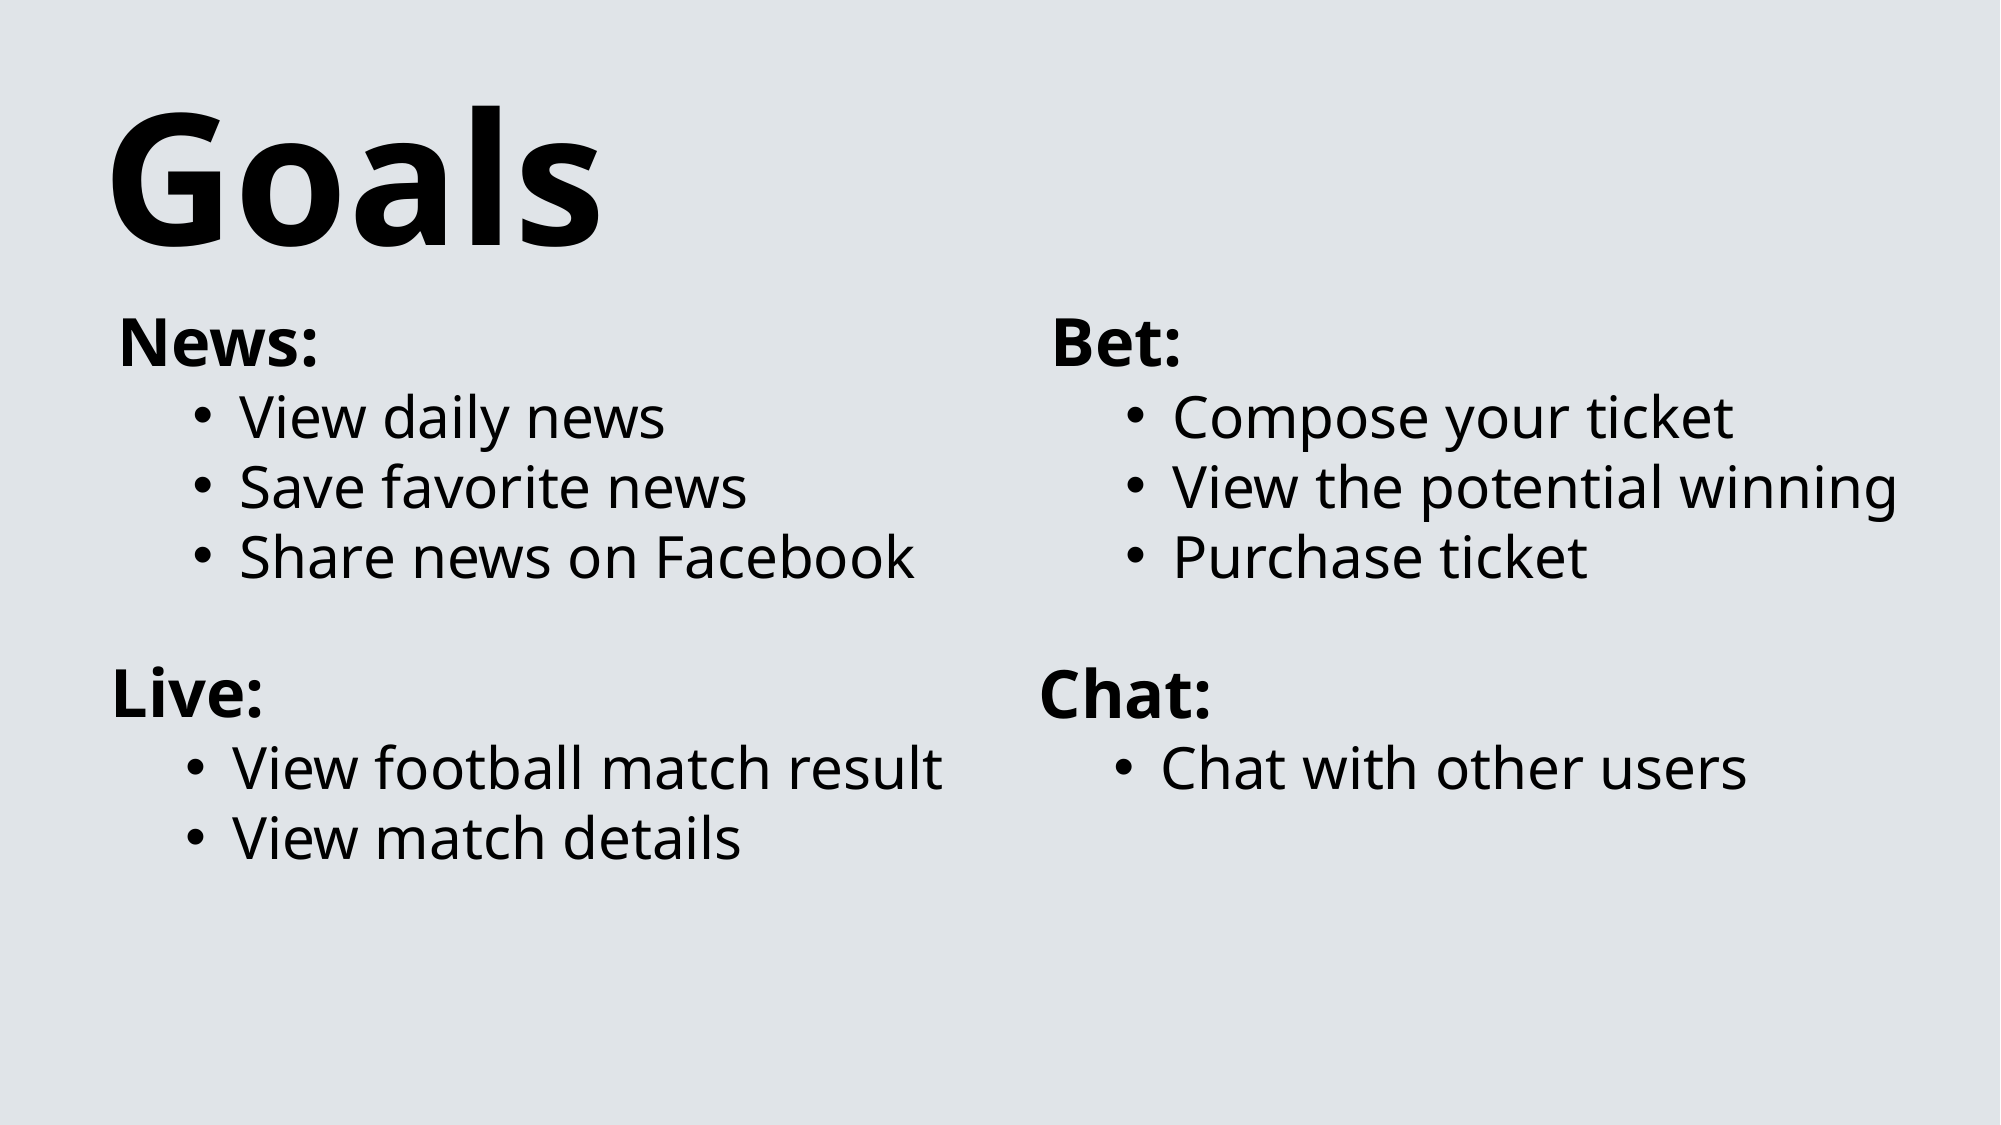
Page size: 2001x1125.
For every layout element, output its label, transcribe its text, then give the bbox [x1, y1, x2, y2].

text_box News: View daily news Save favorite news Share news on Facebook [102, 292, 931, 597]
text_box Goals [87, 55, 621, 290]
text_box Live: View football match result View match details [95, 643, 959, 879]
text_box Bet: Compose your ticket View the potential winning Purchase ticket [1035, 292, 1915, 597]
text_box Chat: Chat with other users [1023, 643, 1764, 809]
